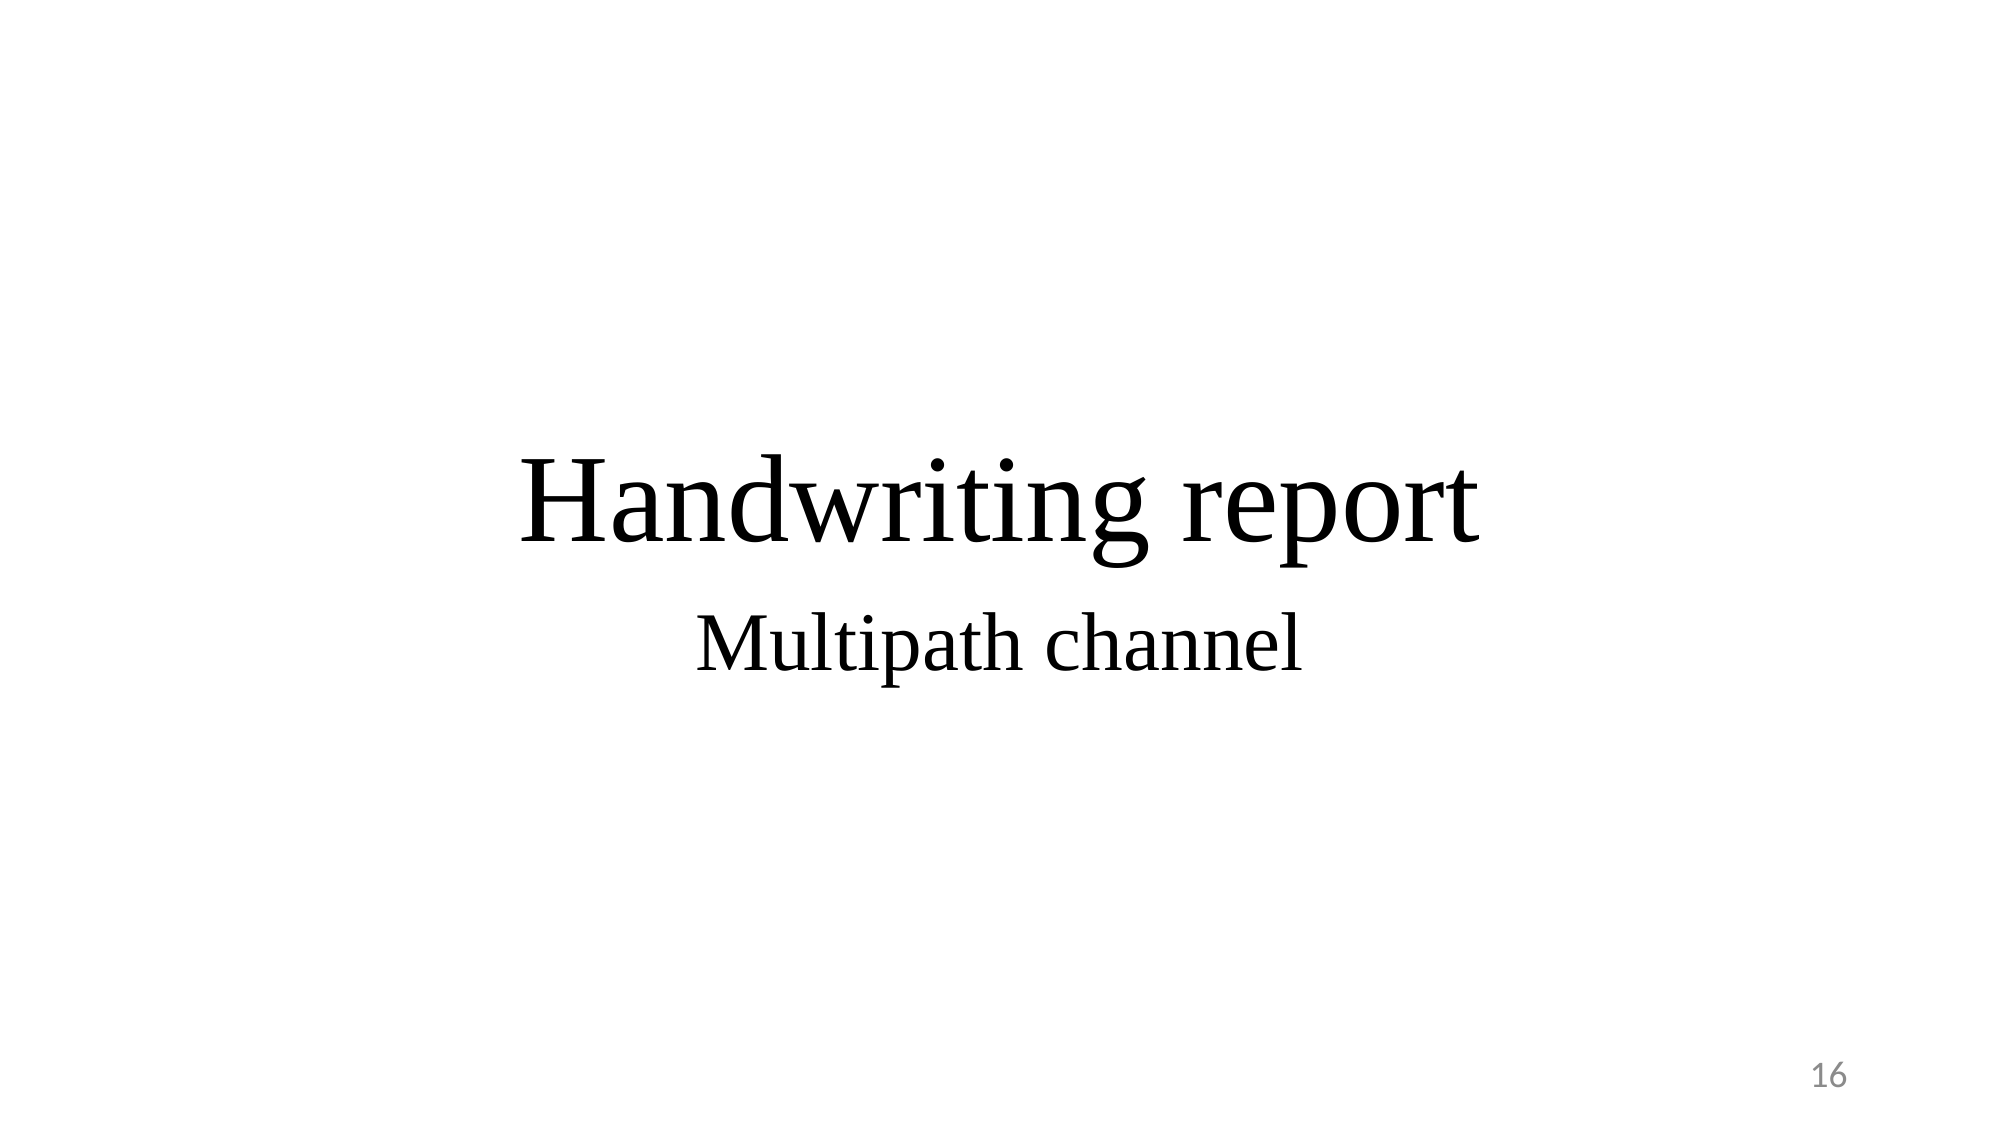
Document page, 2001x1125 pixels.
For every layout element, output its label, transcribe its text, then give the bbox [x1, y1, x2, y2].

slide_number 16 [1412, 1042, 1863, 1103]
title Handwriting report [249, 184, 1750, 576]
subtitle Multipath channel [249, 590, 1750, 863]
